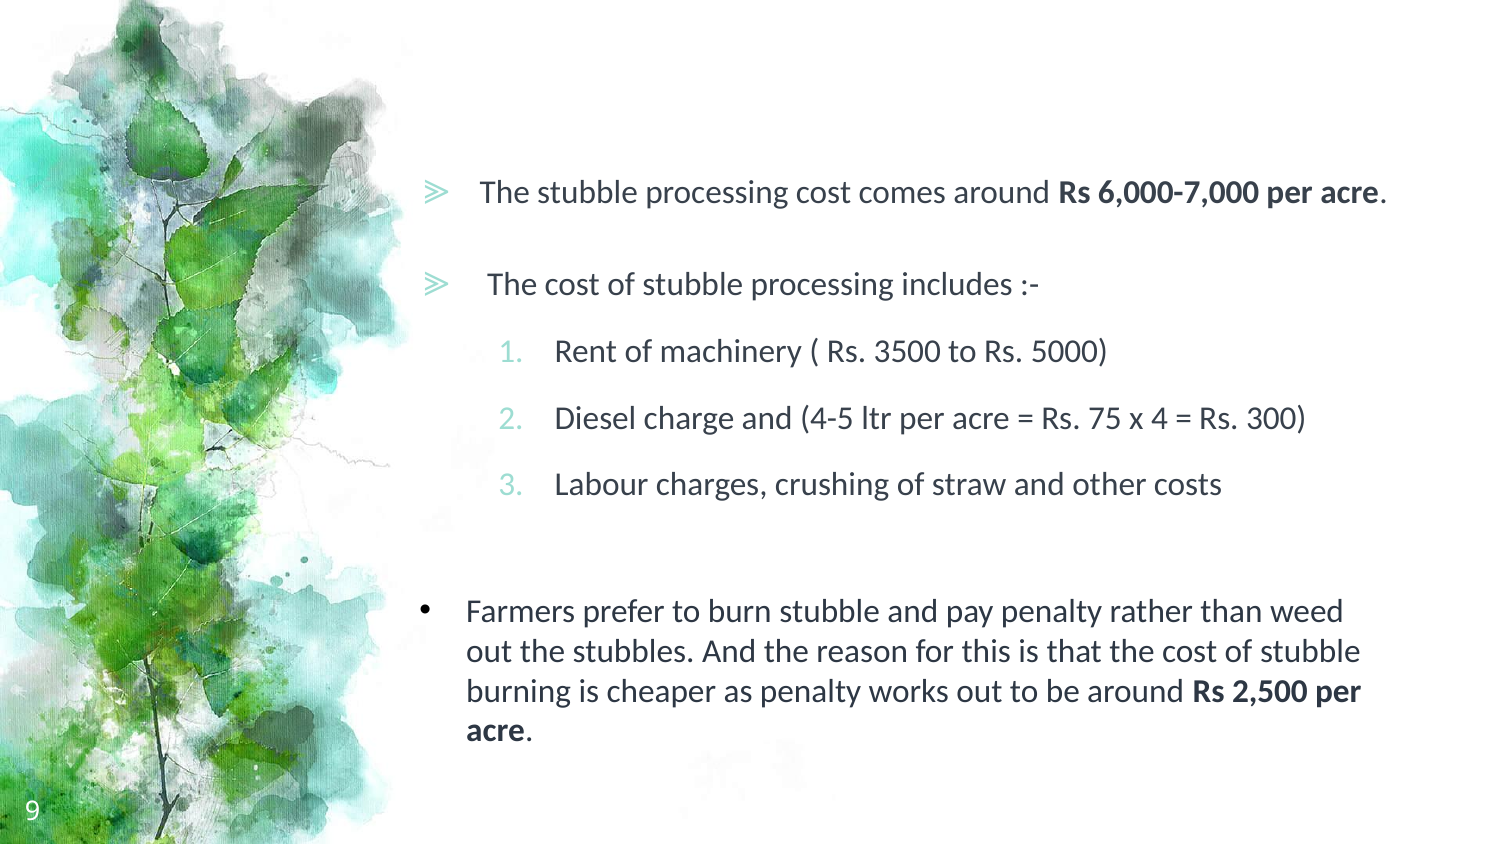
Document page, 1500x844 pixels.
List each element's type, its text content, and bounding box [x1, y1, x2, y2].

picture [0, 0, 1500, 844]
text_box Farmers prefer to burn stubble and pay penalty rather than weed out the stubbles. And the reason for this is that the cost of stubble burning is cheaper as penalty works out to be around Rs 2,500 per acre. [404, 581, 1400, 796]
list The stubble processing cost comes around Rs 6,000-7,000 per acre. The cost of stubble processing includes :- Rent of machinery ( Rs. 3500 to Rs. 5000) Diesel charge and (4-5 ltr per acre = Rs. 75 x 4 = Rs. 300) Labour charges, crushing of straw and other costs [404, 78, 1413, 560]
slide_number 9 [24, 779, 115, 844]
